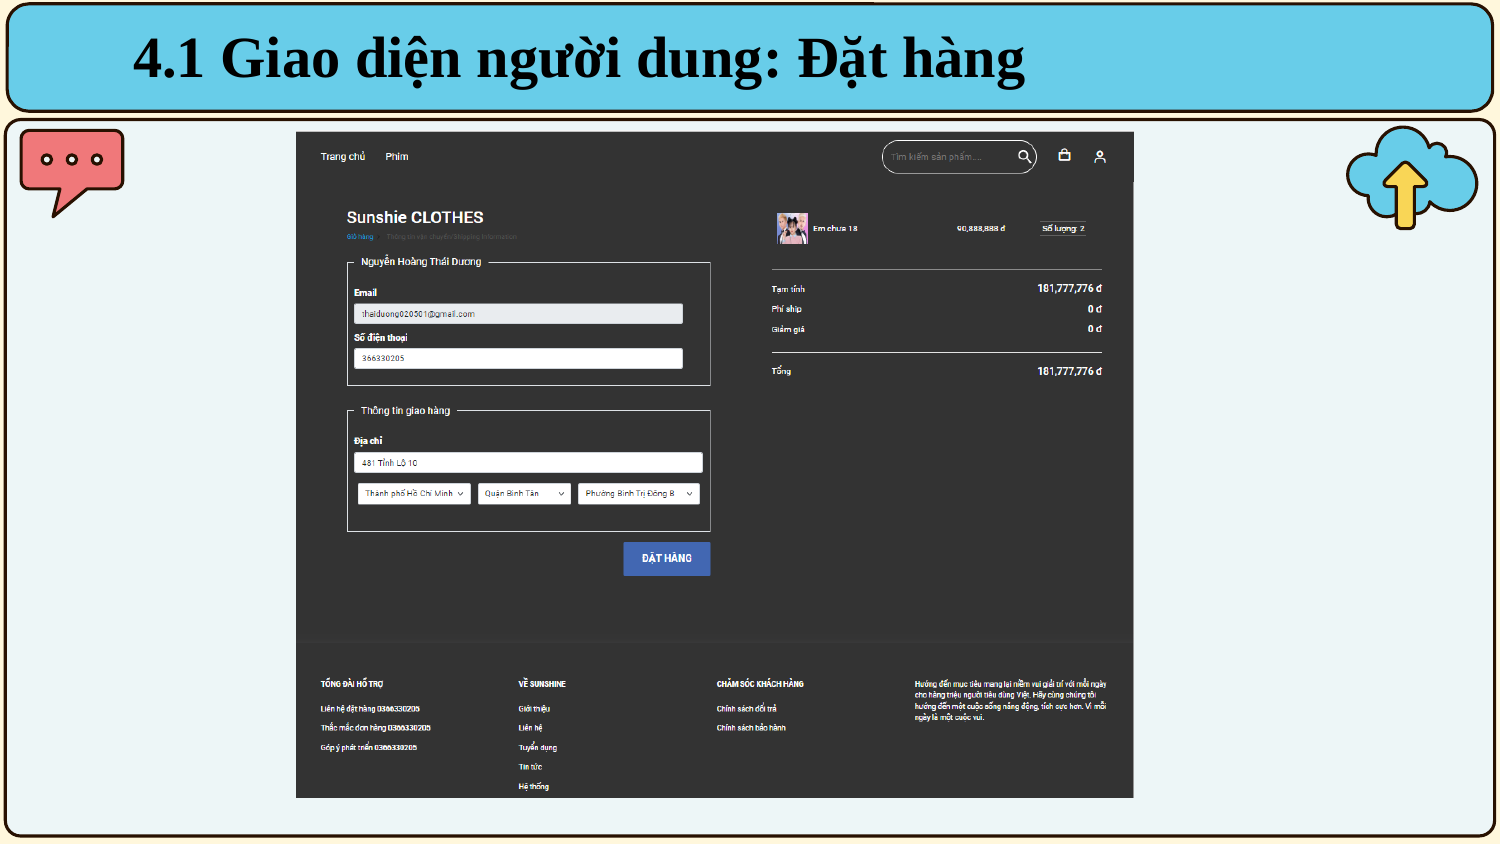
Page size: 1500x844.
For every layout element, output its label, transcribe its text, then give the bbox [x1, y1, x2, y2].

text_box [1347, 126, 1483, 229]
picture [296, 130, 1134, 798]
title 4.1 Giao diện người dung: Đặt hàng [118, 3, 1382, 101]
text_box [7, 3, 1493, 112]
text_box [20, 130, 123, 218]
